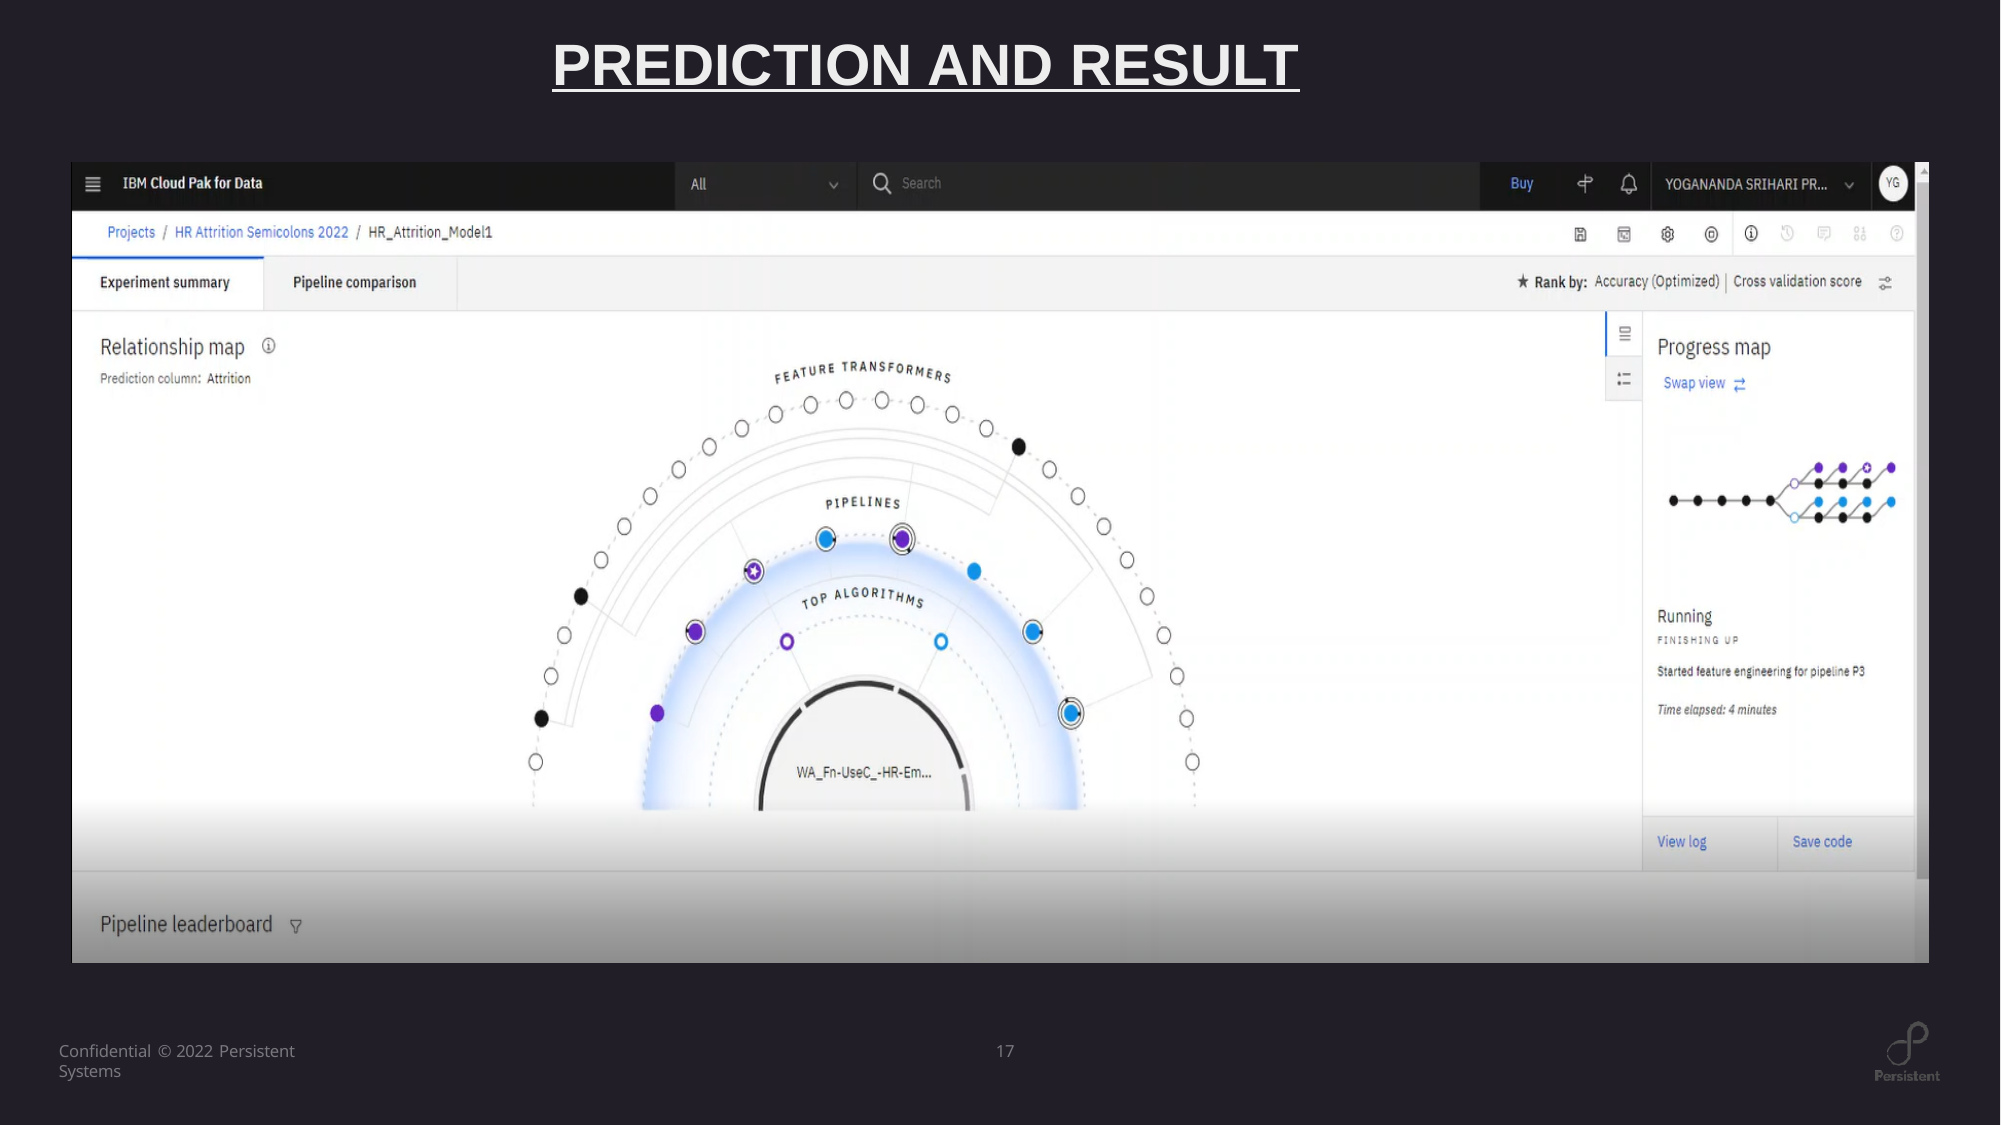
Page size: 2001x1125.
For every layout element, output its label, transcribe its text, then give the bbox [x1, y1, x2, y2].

title PREDICTION AND RESULT [550, 24, 2000, 216]
picture [71, 162, 1929, 963]
slide_number 17 [989, 1040, 1025, 1125]
text_box Confidential © 2022 Persistent Systems [56, 1040, 355, 1082]
picture [1875, 1021, 1940, 1082]
